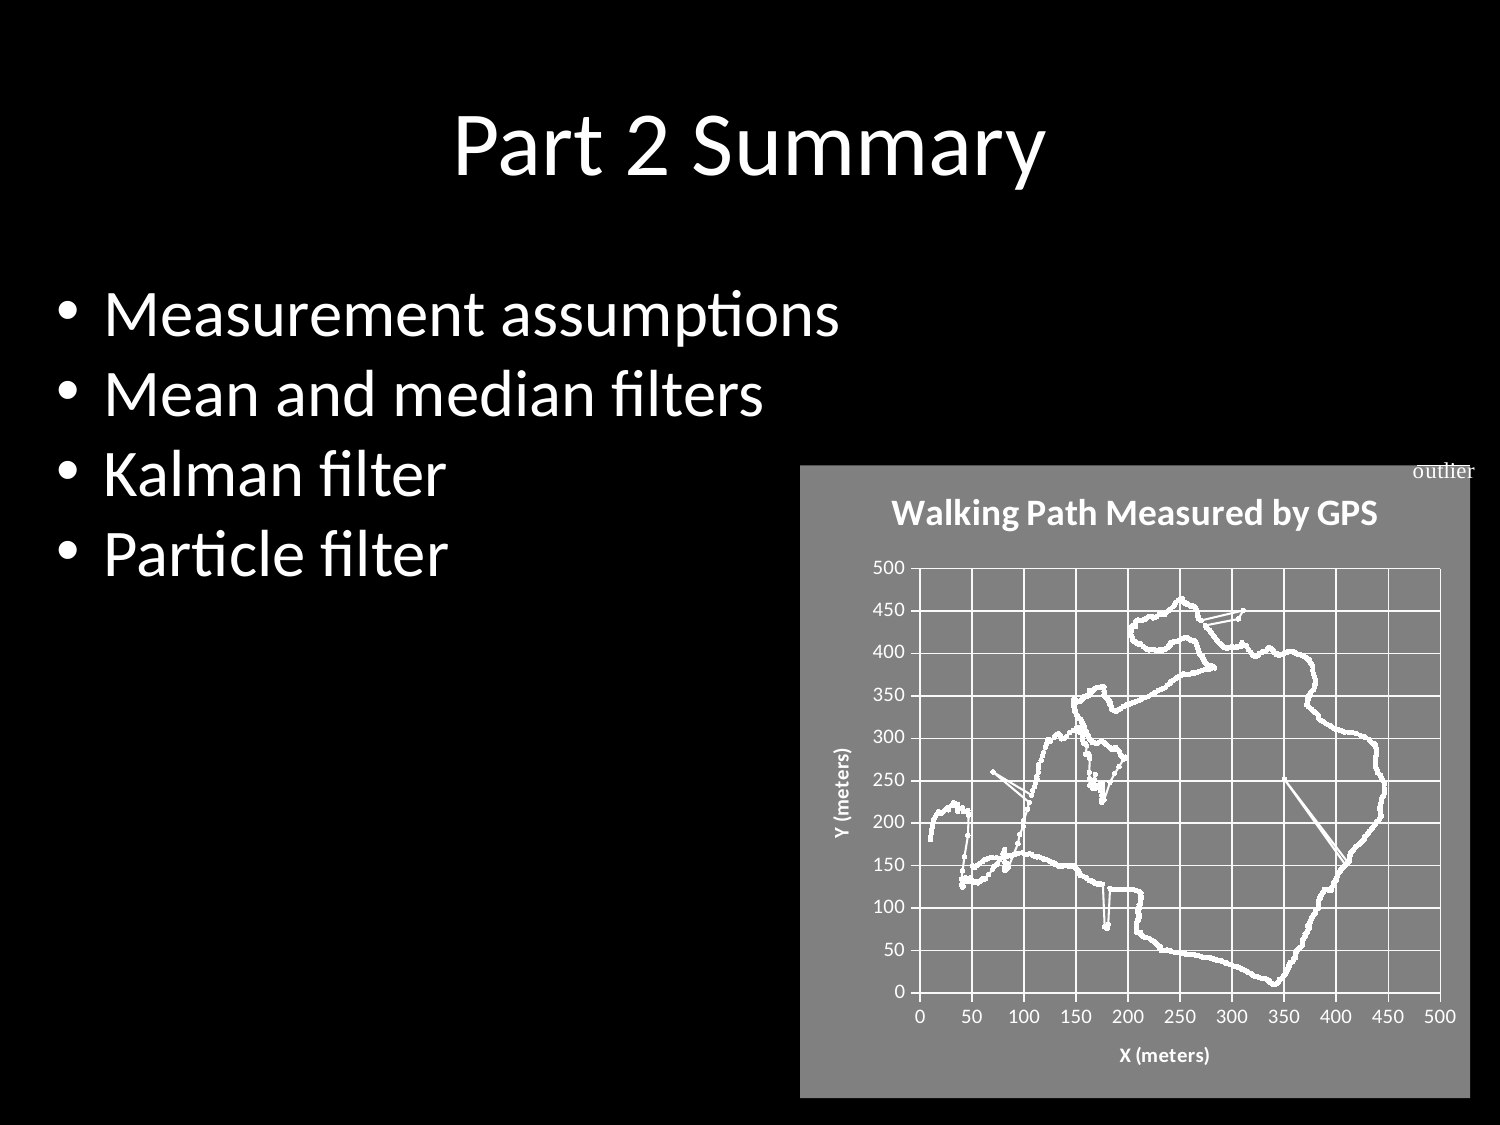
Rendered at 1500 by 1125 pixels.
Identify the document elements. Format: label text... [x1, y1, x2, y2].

text_box Measurement assumptions Mean and median filters Kalman filter Particle filter [42, 262, 857, 597]
chart [799, 462, 1473, 1099]
title Part 2 Summary [75, 45, 1425, 233]
